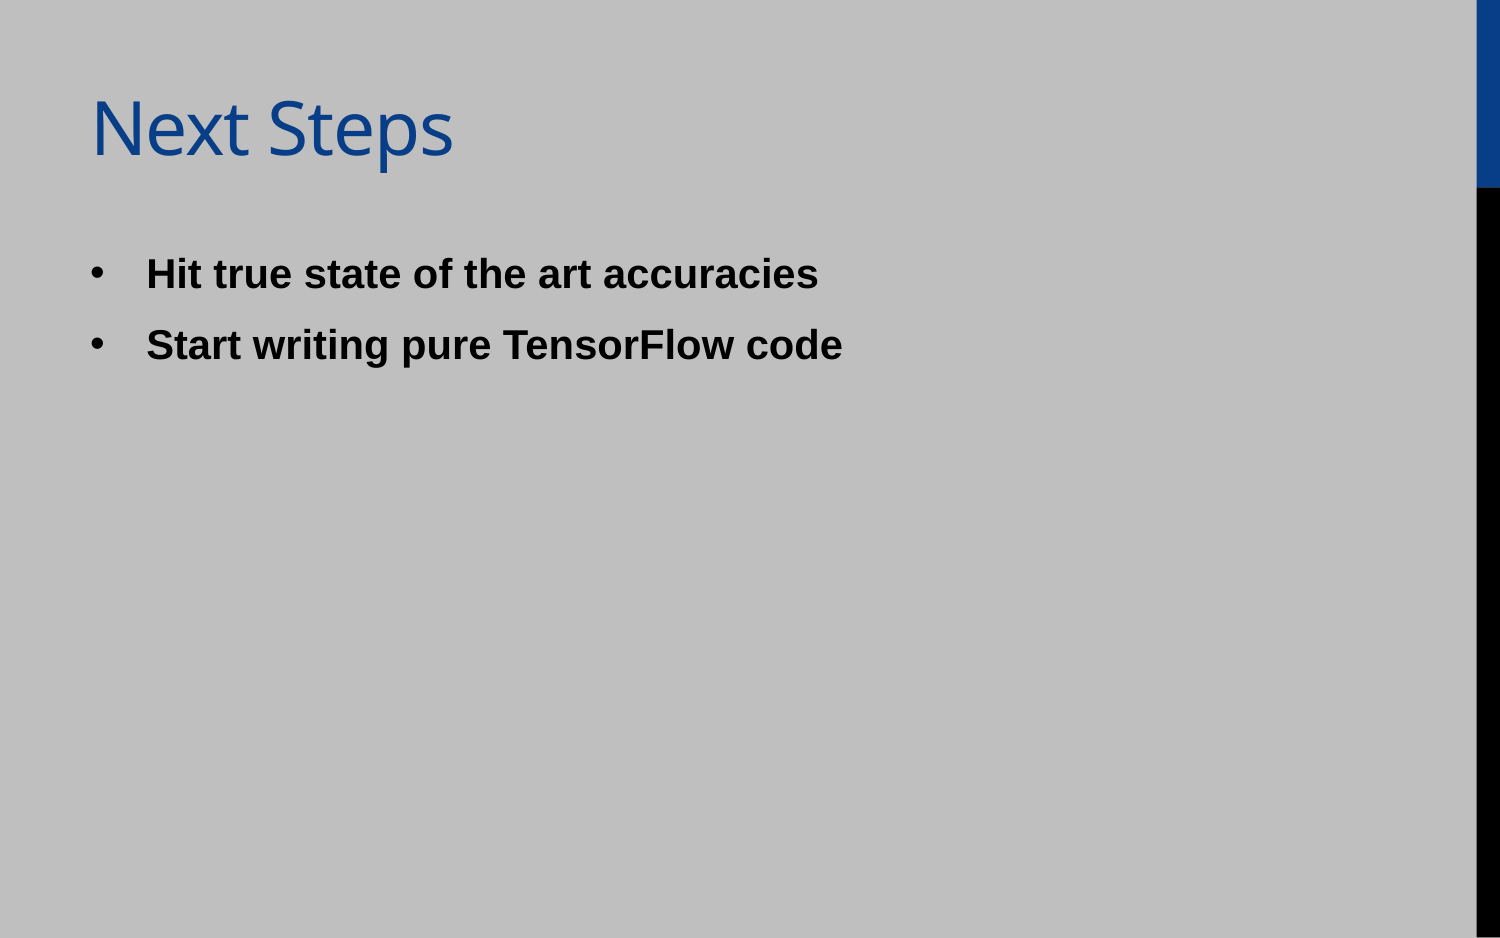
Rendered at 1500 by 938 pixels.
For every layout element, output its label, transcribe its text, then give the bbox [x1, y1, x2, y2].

title Next Steps [75, 22, 1025, 178]
list Hit true state of the art accuracies Start writing pure TensorFlow code [75, 239, 1325, 838]
